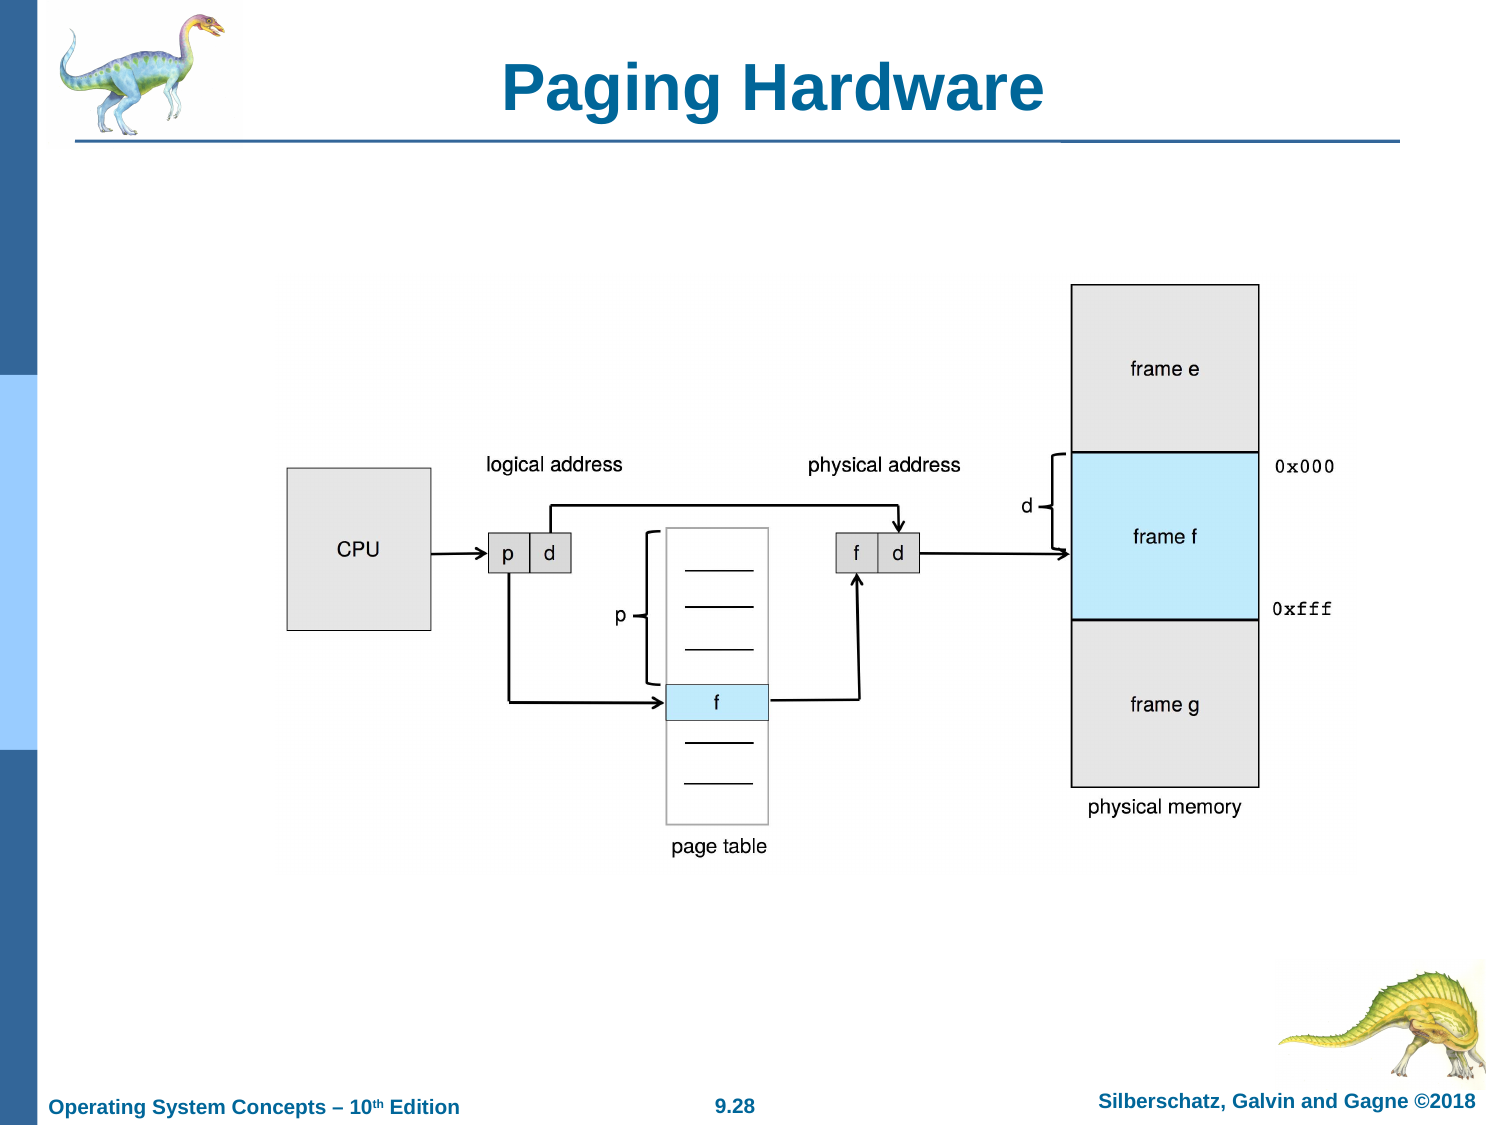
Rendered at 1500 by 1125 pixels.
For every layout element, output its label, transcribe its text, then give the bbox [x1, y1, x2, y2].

picture [46, 0, 243, 149]
picture [1275, 959, 1486, 1090]
picture [275, 273, 1357, 875]
title Paging Hardware [122, 36, 1425, 132]
